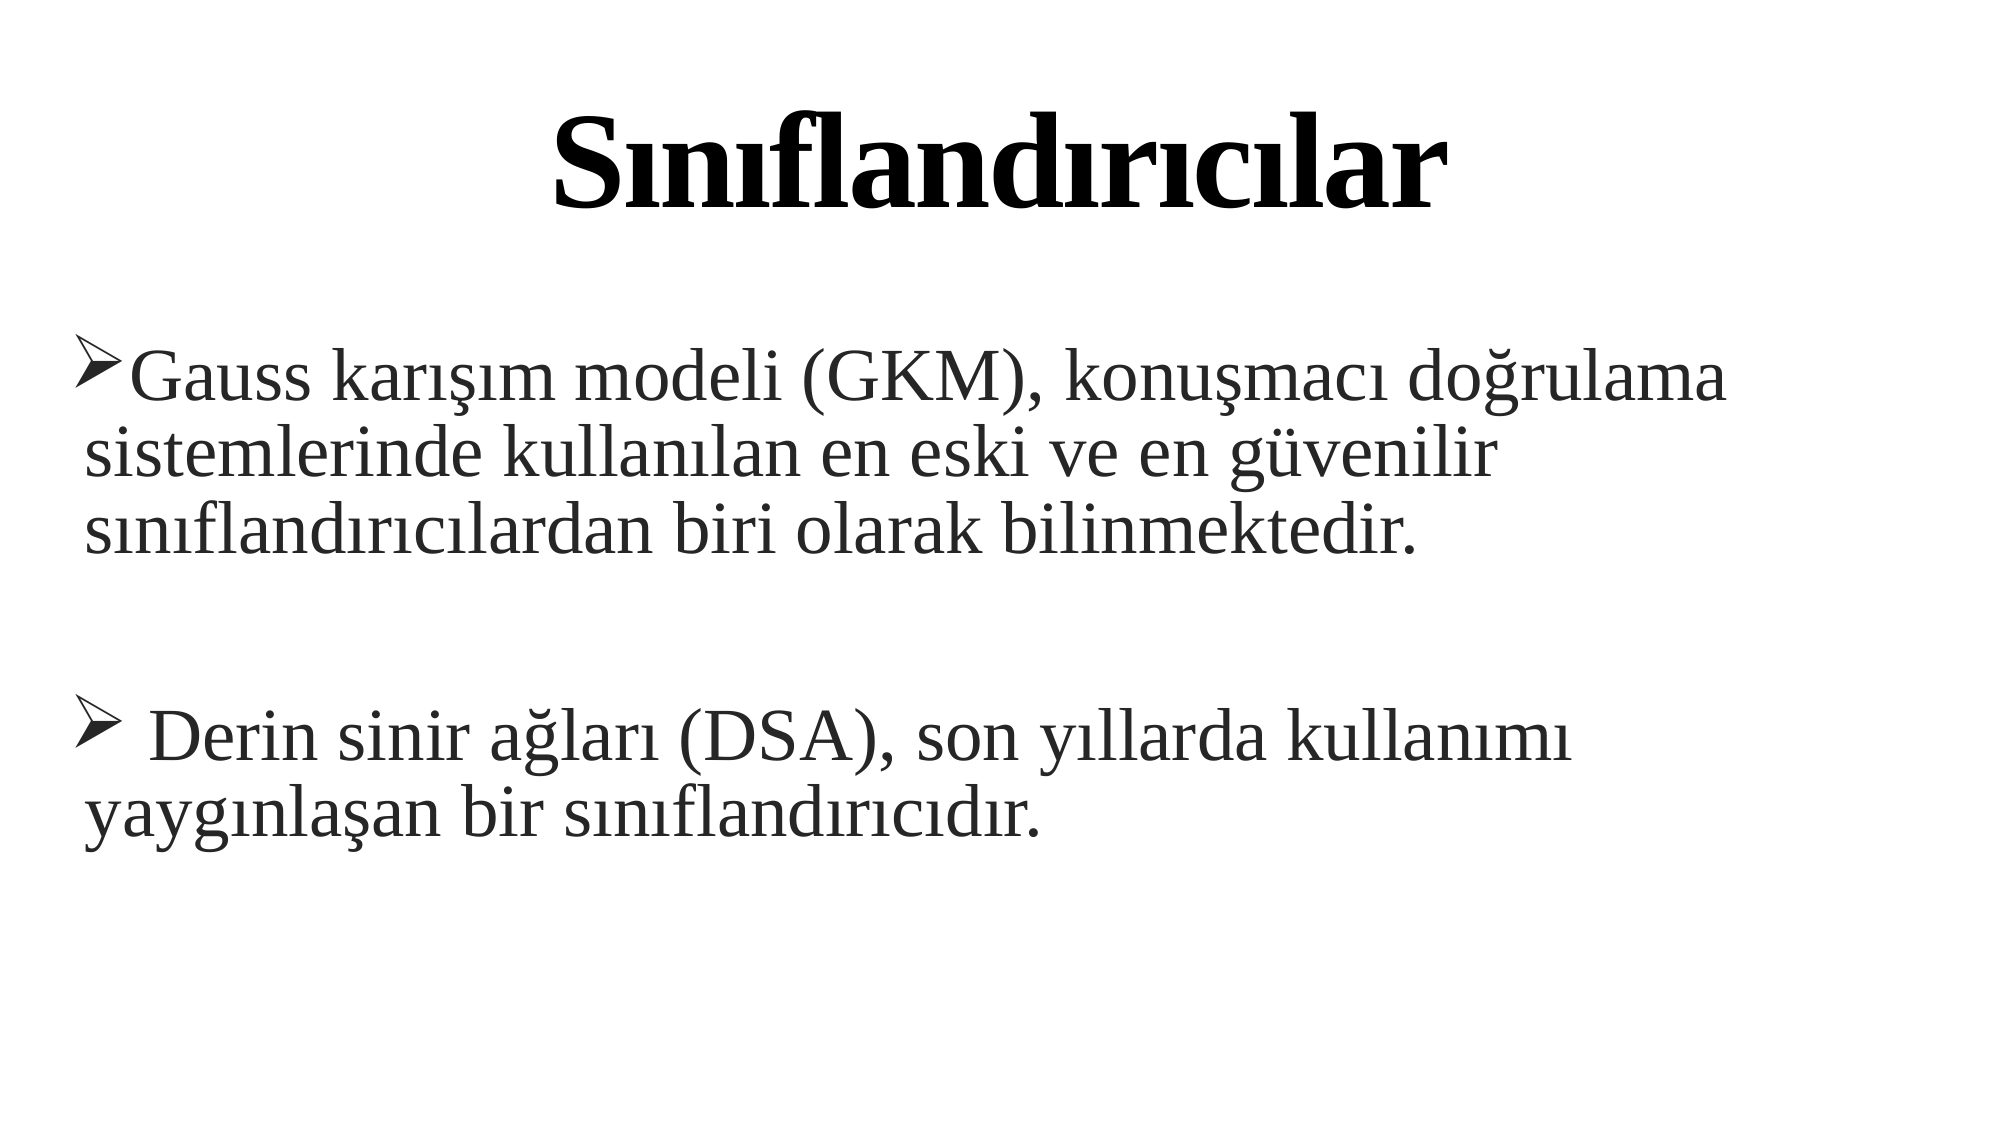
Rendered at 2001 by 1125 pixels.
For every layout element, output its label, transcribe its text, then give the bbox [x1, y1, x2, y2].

title Sınıflandırıcılar [0, 0, 2000, 332]
list Gauss karışım modeli (GKM), konuşmacı doğrulama sistemlerinde kullanılan en eski ve en güvenilir sınıflandırıcılardan biri olarak bilinmektedir. Derin sinir ağları (DSA), son yıllarda kullanımı yaygınlaşan bir sınıflandırıcıdır. [54, 331, 1947, 1125]
